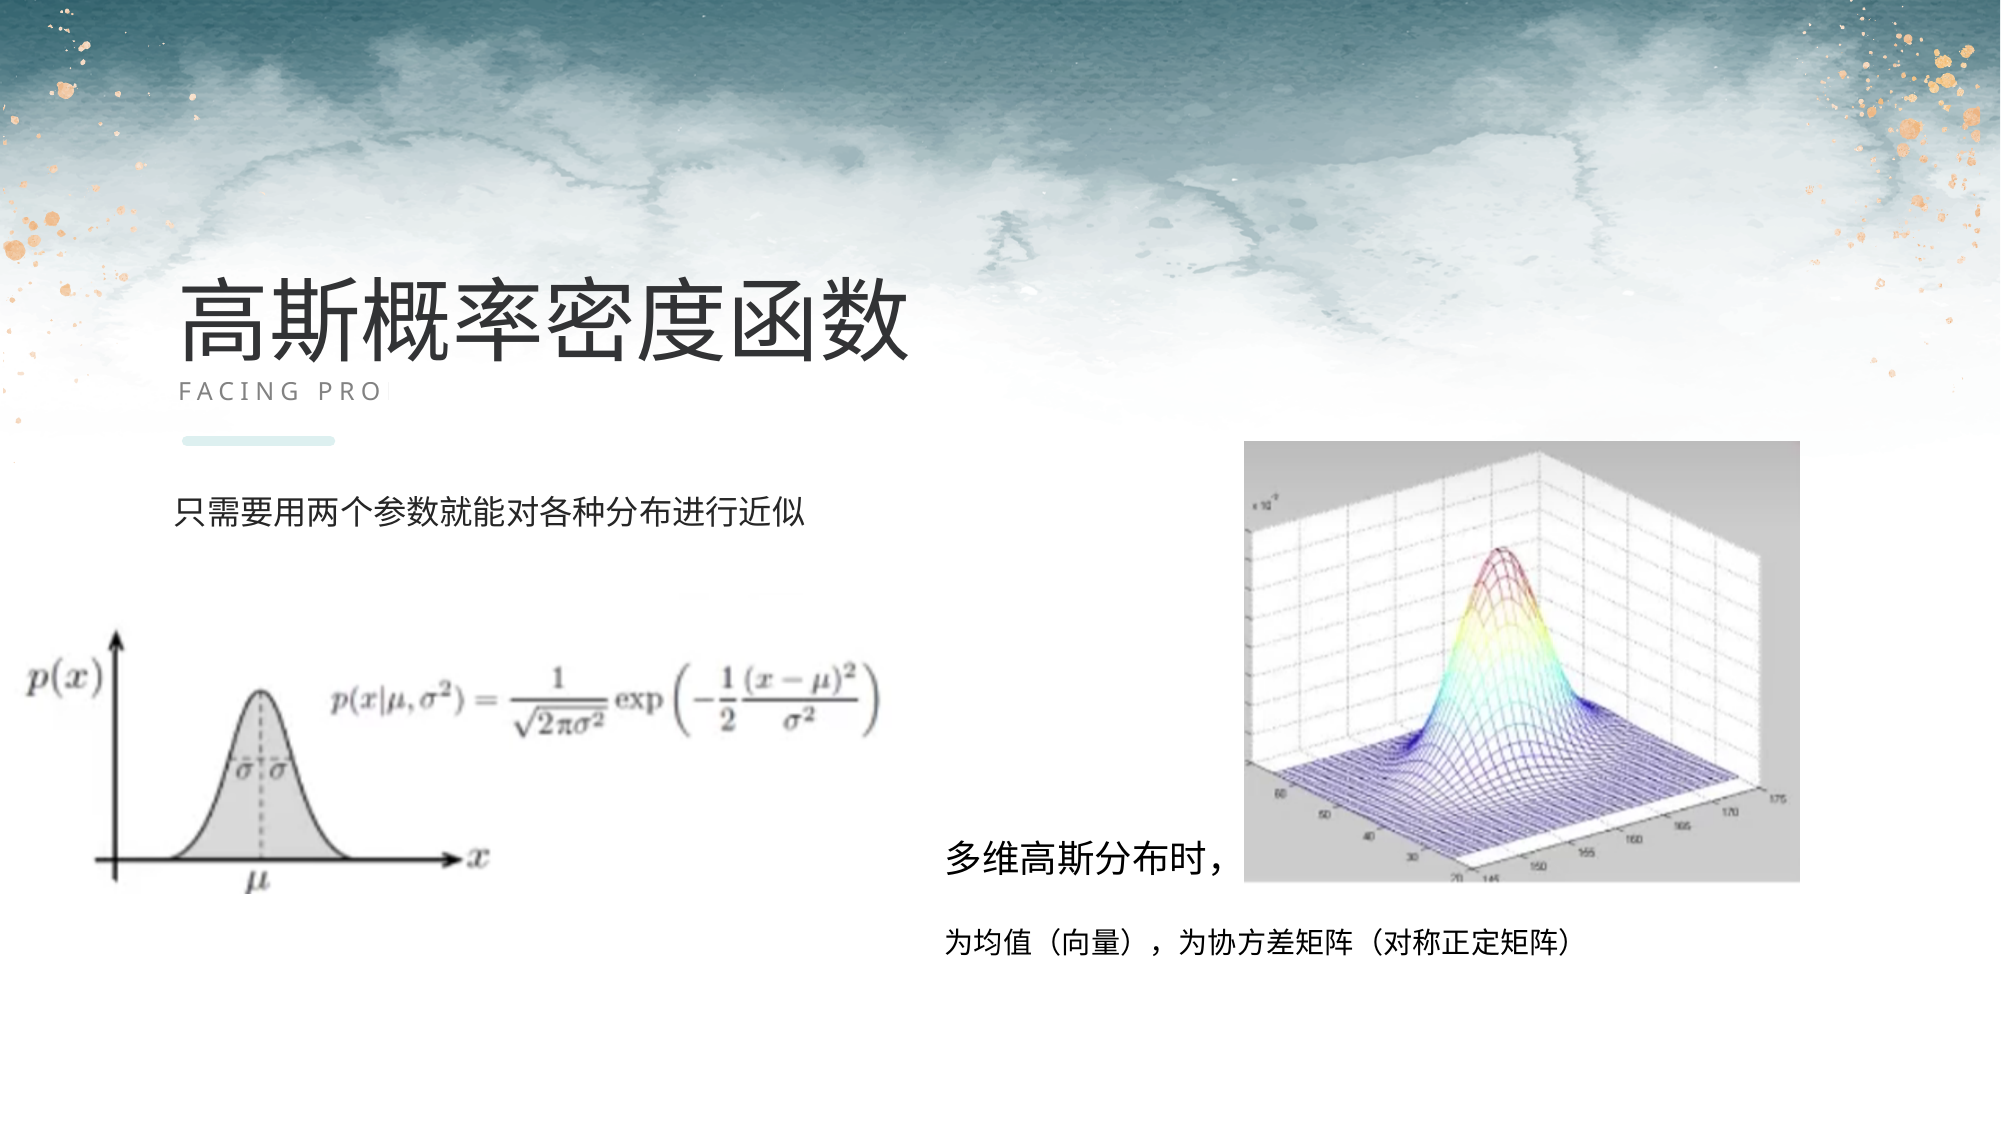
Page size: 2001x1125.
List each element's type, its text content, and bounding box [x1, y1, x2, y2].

picture [0, 593, 926, 894]
picture [0, 0, 2001, 885]
text_box 只需要用两个参数就能对各种分布进行近似 [159, 481, 845, 539]
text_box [159, 255, 930, 442]
